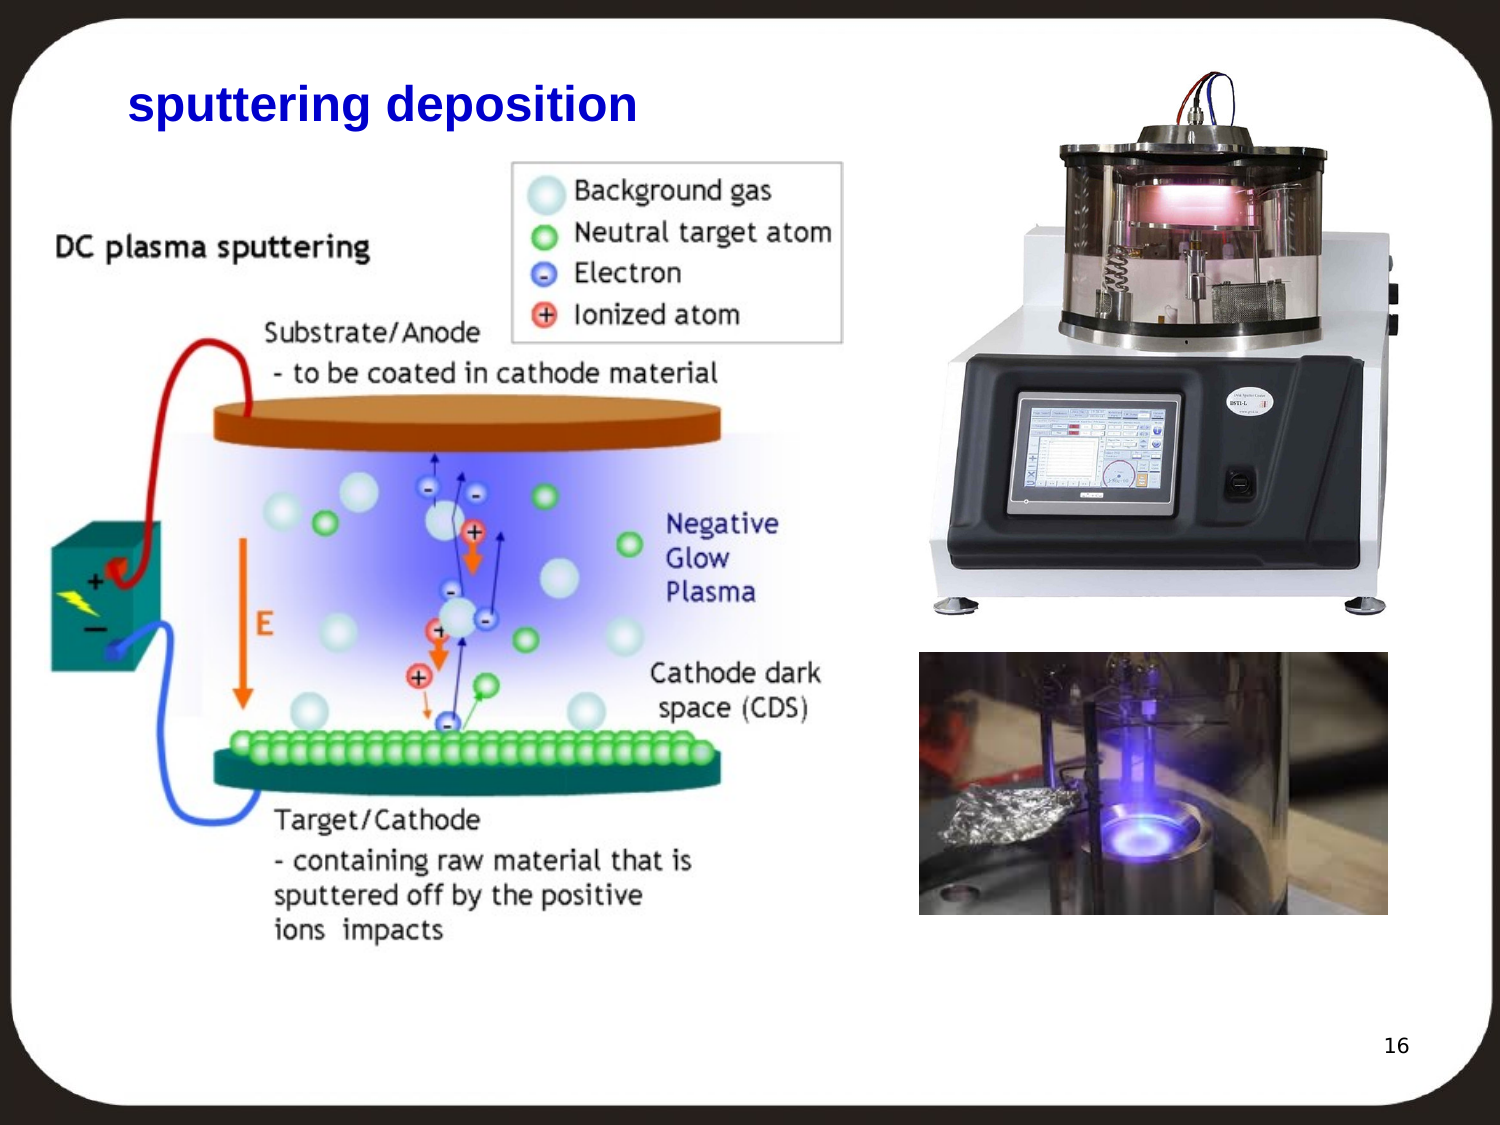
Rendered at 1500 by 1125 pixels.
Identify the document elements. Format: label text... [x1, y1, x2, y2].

slide_number 16 [1074, 1024, 1426, 1104]
picture [0, 0, 1500, 1125]
text_box sputtering deposition [112, 63, 654, 139]
